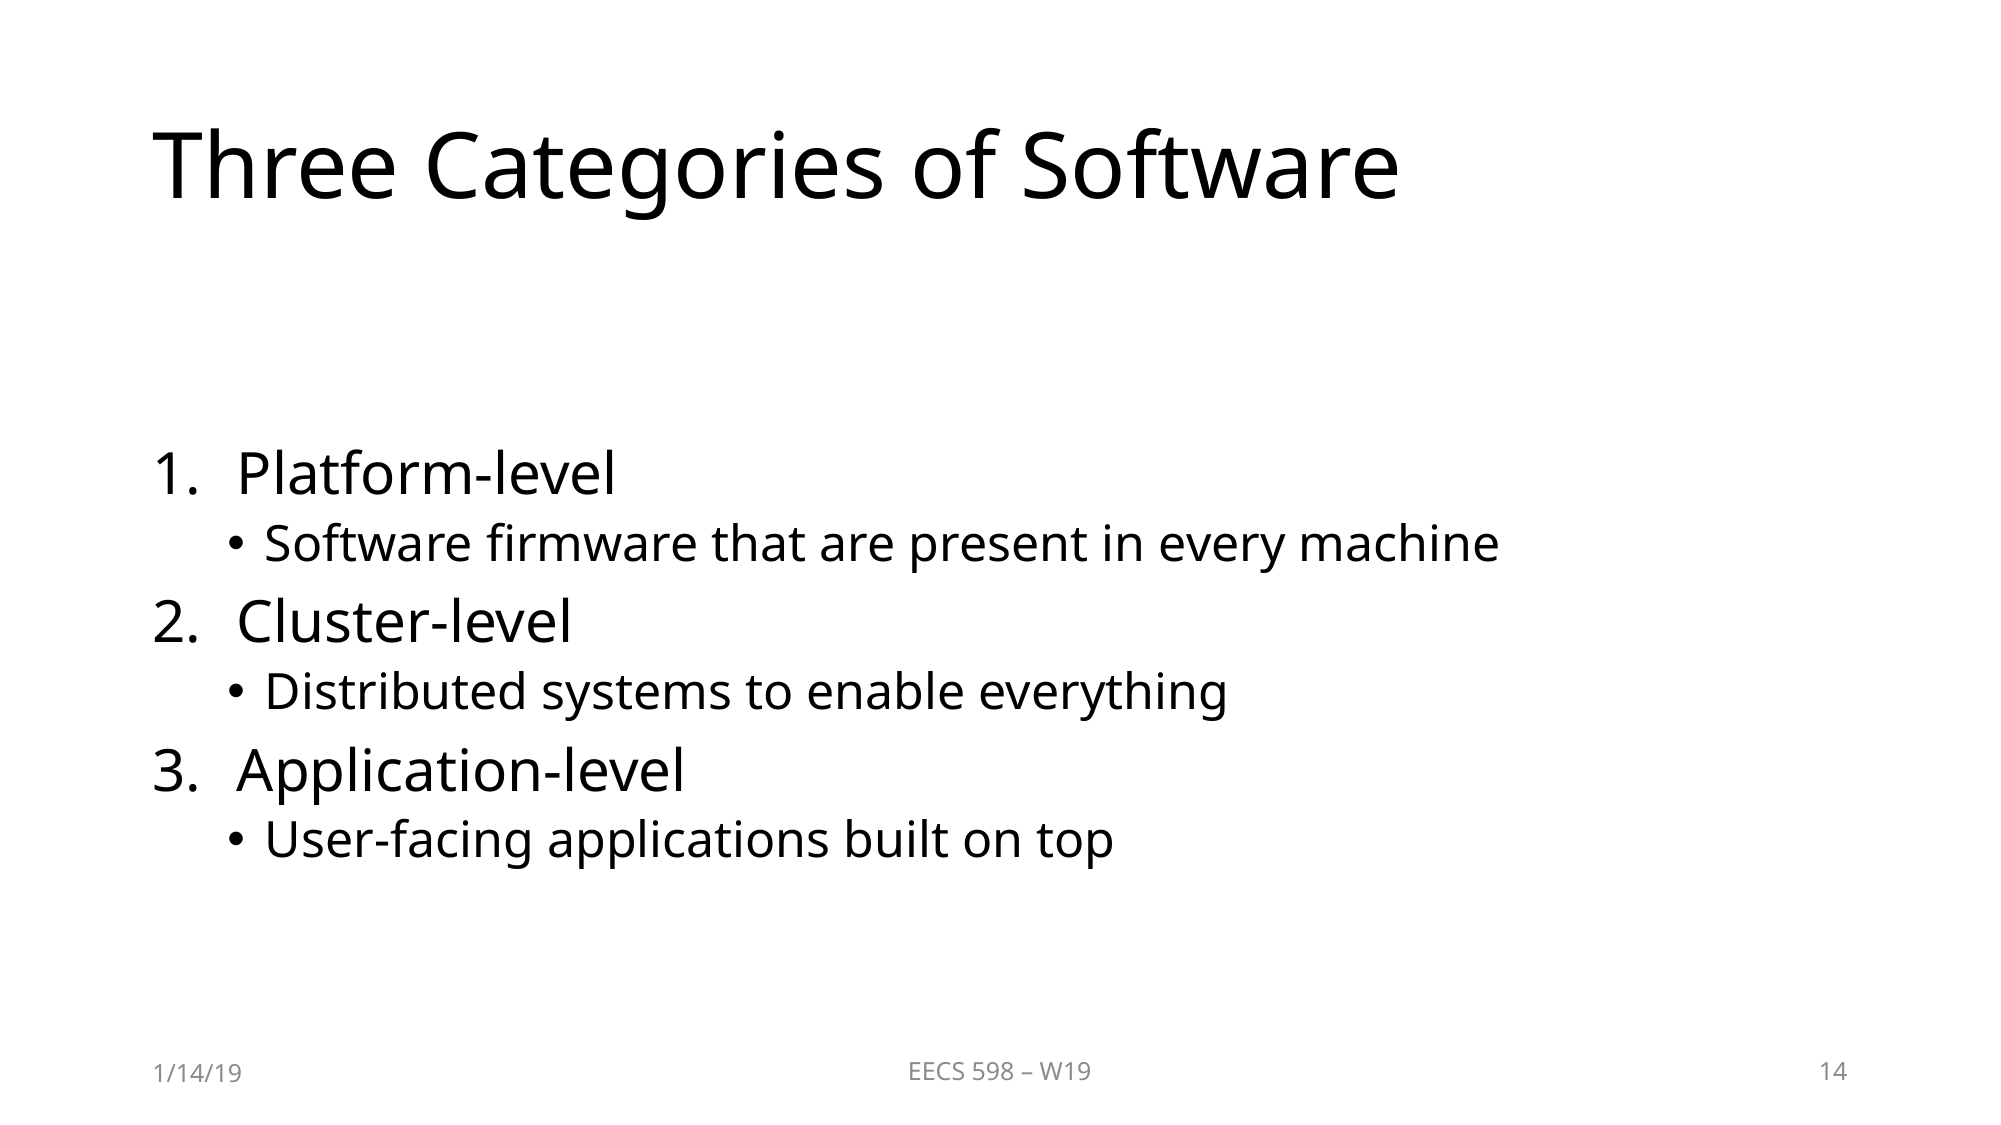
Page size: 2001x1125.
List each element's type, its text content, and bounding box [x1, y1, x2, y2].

slide_number 14 [1412, 1042, 1863, 1103]
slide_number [137, 1042, 588, 1103]
footer EECS 598 – W19 [662, 1042, 1338, 1103]
list Platform-level Software firmware that are present in every machine Cluster-level Distributed systems to enable everything Application-level User-facing applications built on top [137, 299, 1863, 1014]
title Three Categories of Software [137, 59, 1863, 278]
